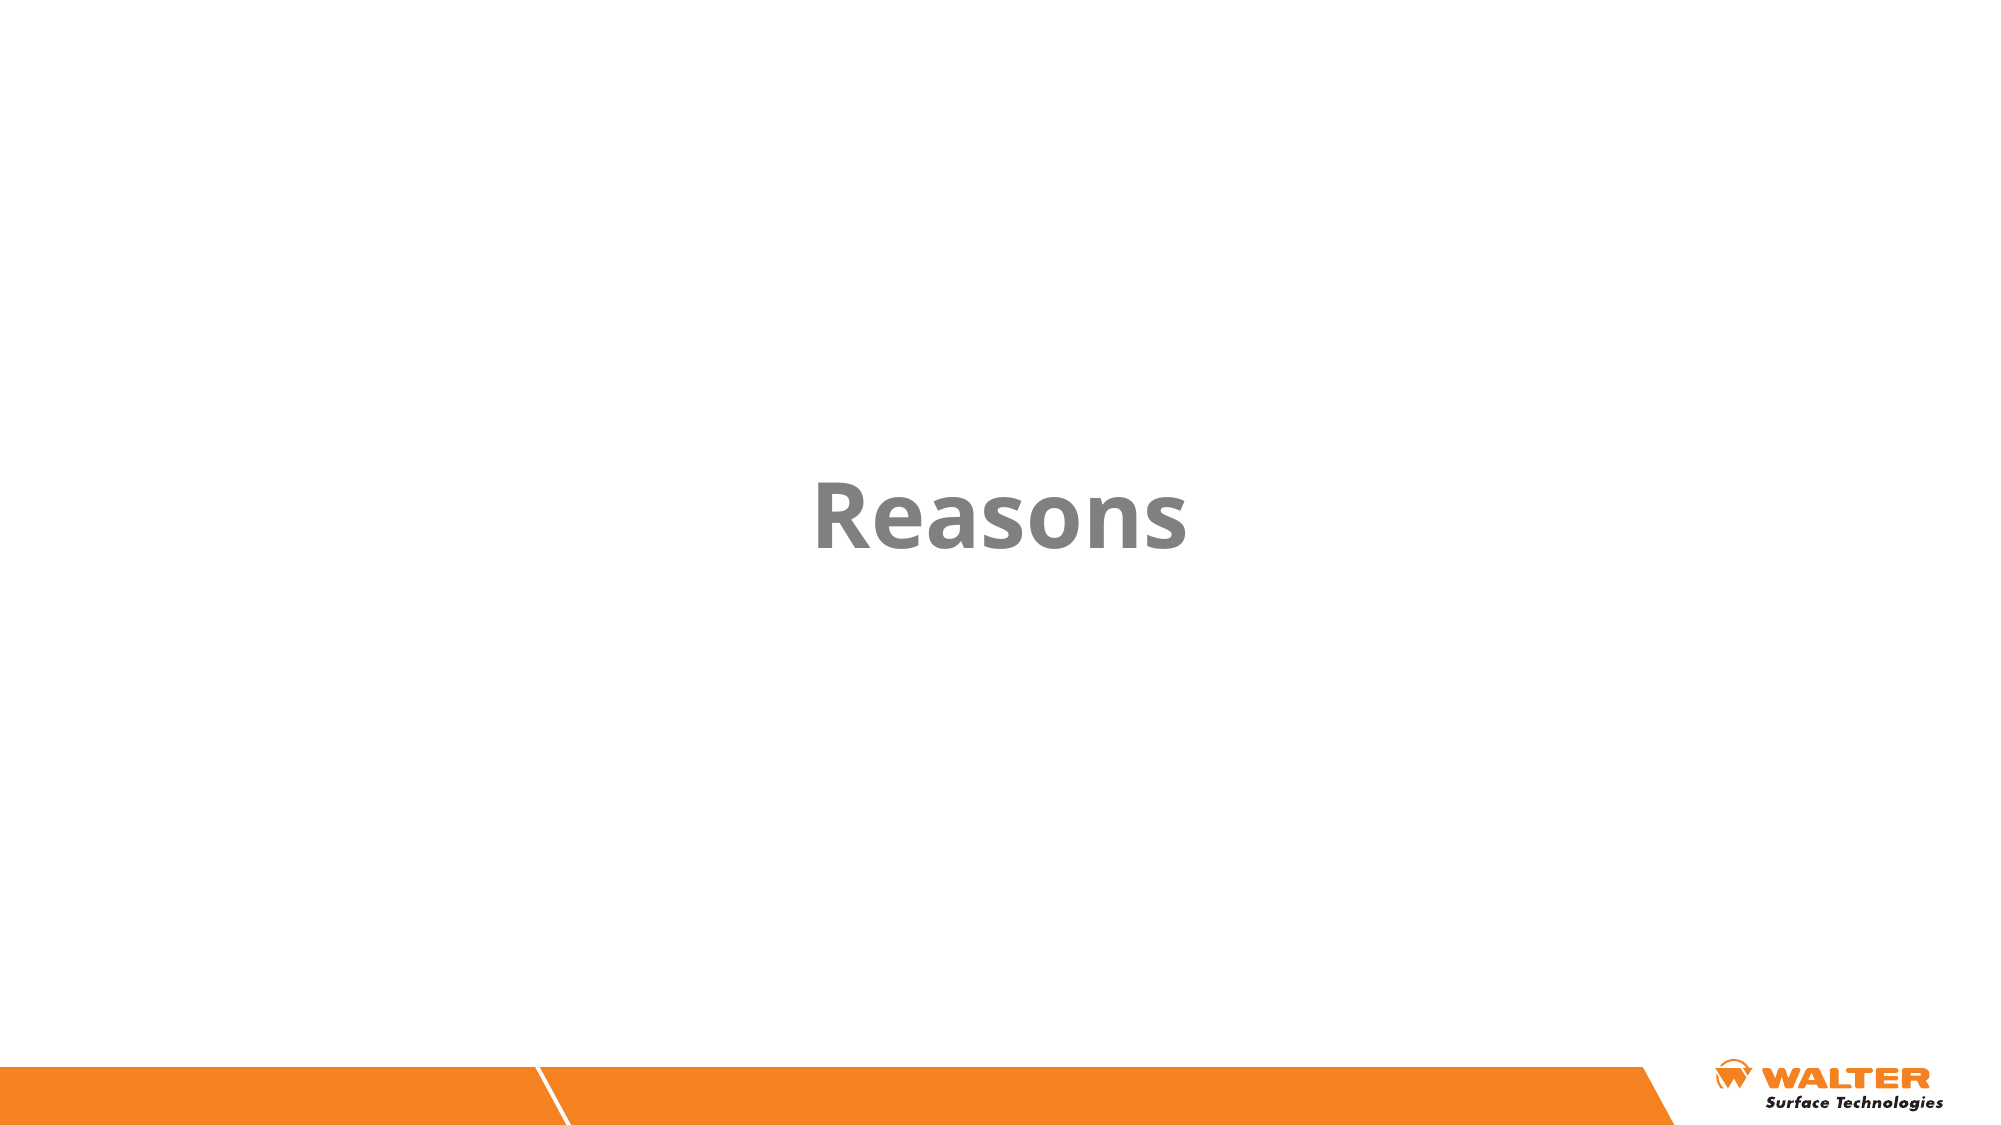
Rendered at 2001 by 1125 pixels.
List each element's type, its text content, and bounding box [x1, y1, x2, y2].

title Reasons [249, 184, 1750, 576]
